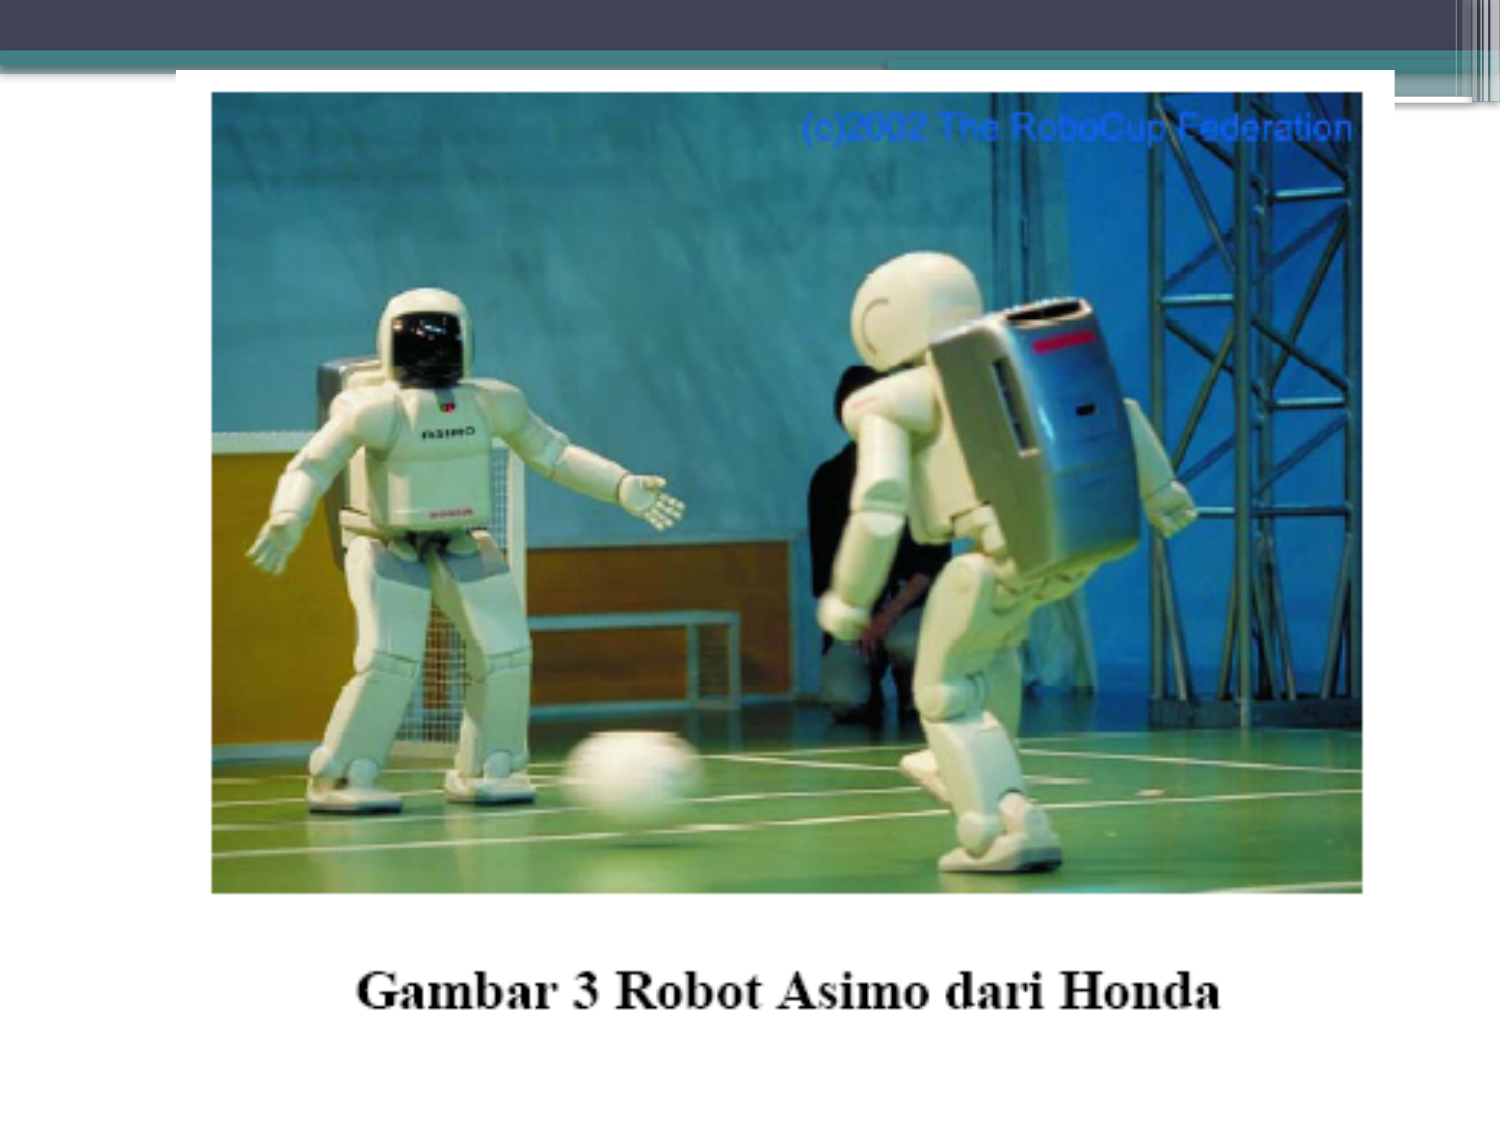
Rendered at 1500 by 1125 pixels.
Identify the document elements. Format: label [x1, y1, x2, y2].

picture [175, 70, 1395, 1028]
